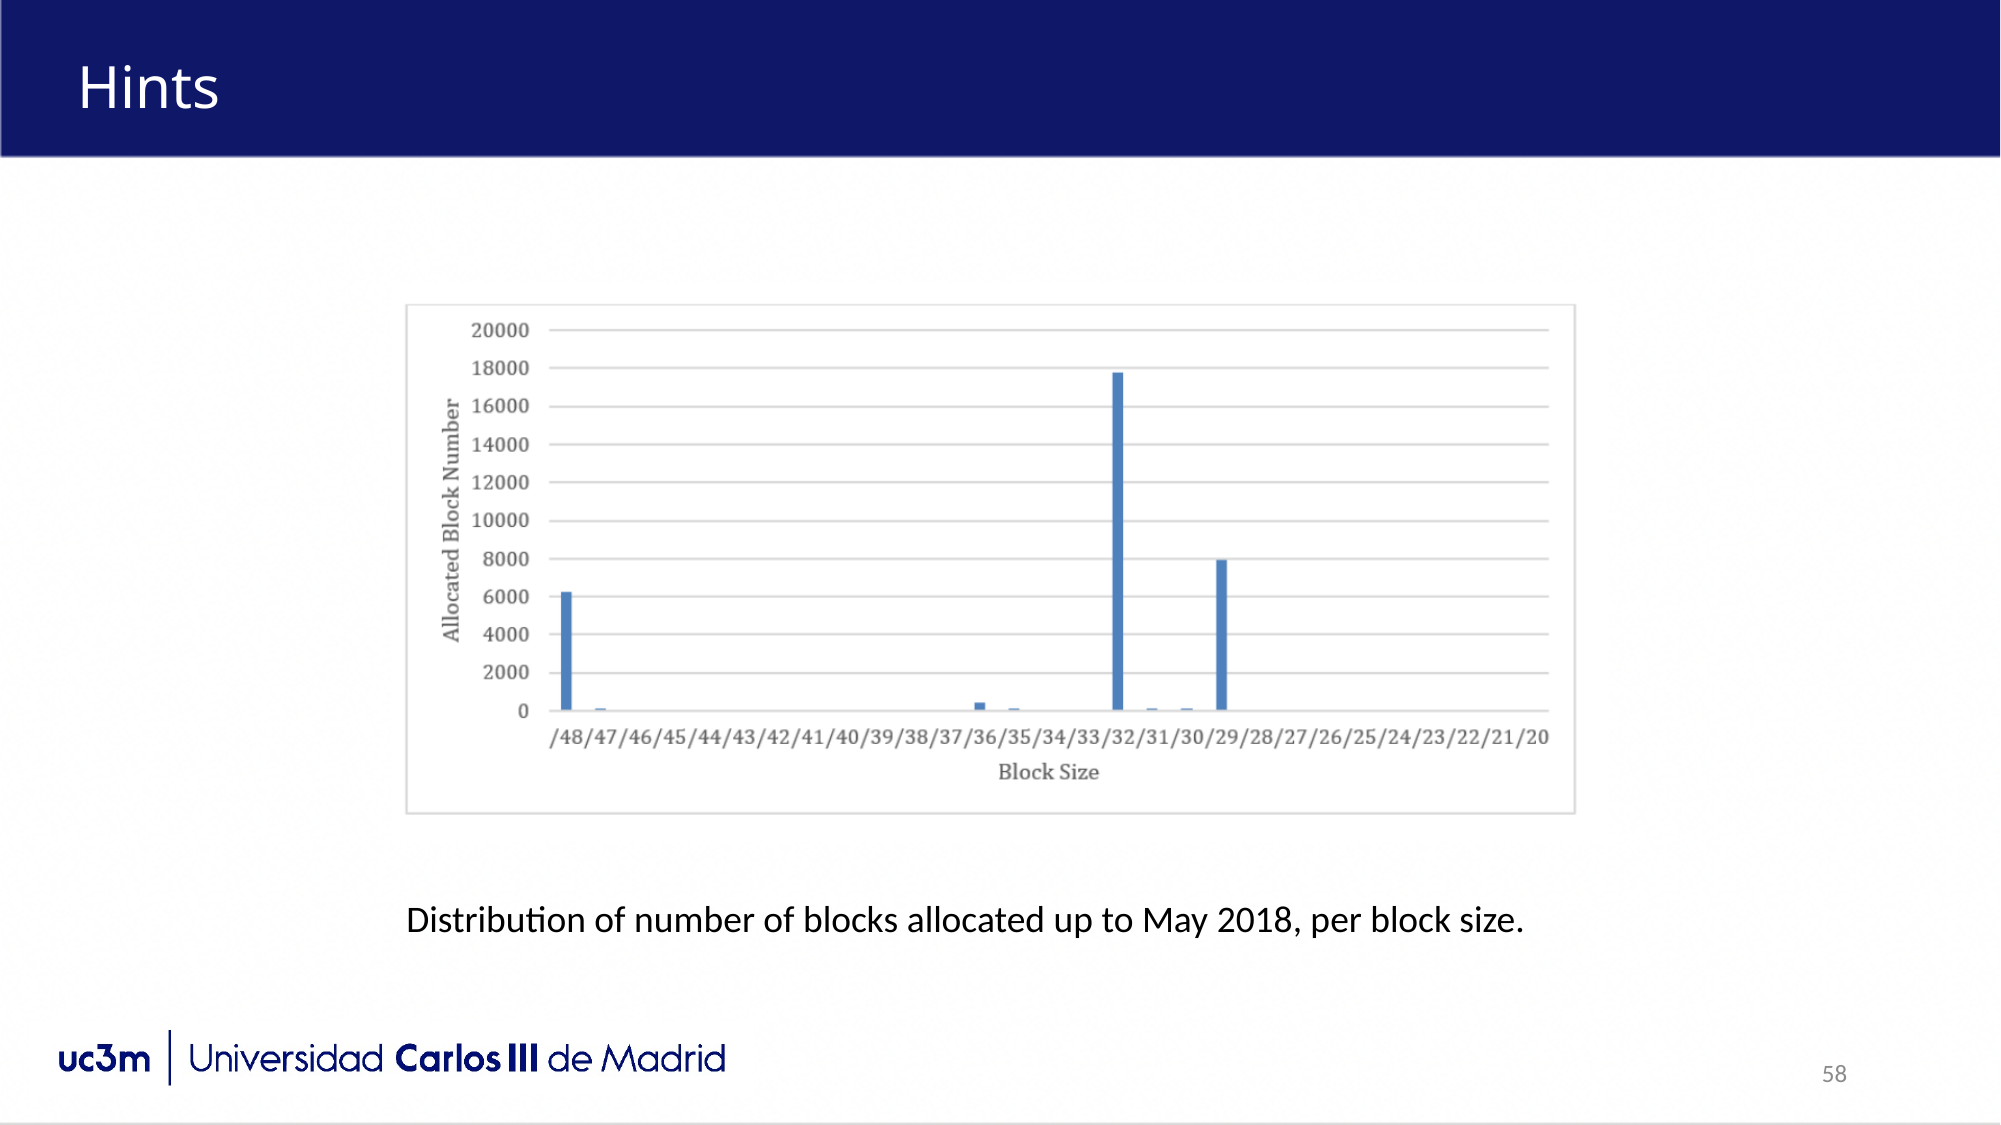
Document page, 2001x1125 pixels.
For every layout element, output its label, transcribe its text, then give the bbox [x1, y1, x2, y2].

text_box Distribution of number of blocks allocated up to May 2018, per block size. [391, 887, 1687, 993]
slide_number 58 [1412, 1042, 1863, 1103]
title Hints [62, 0, 1788, 194]
picture [0, 0, 2001, 1125]
